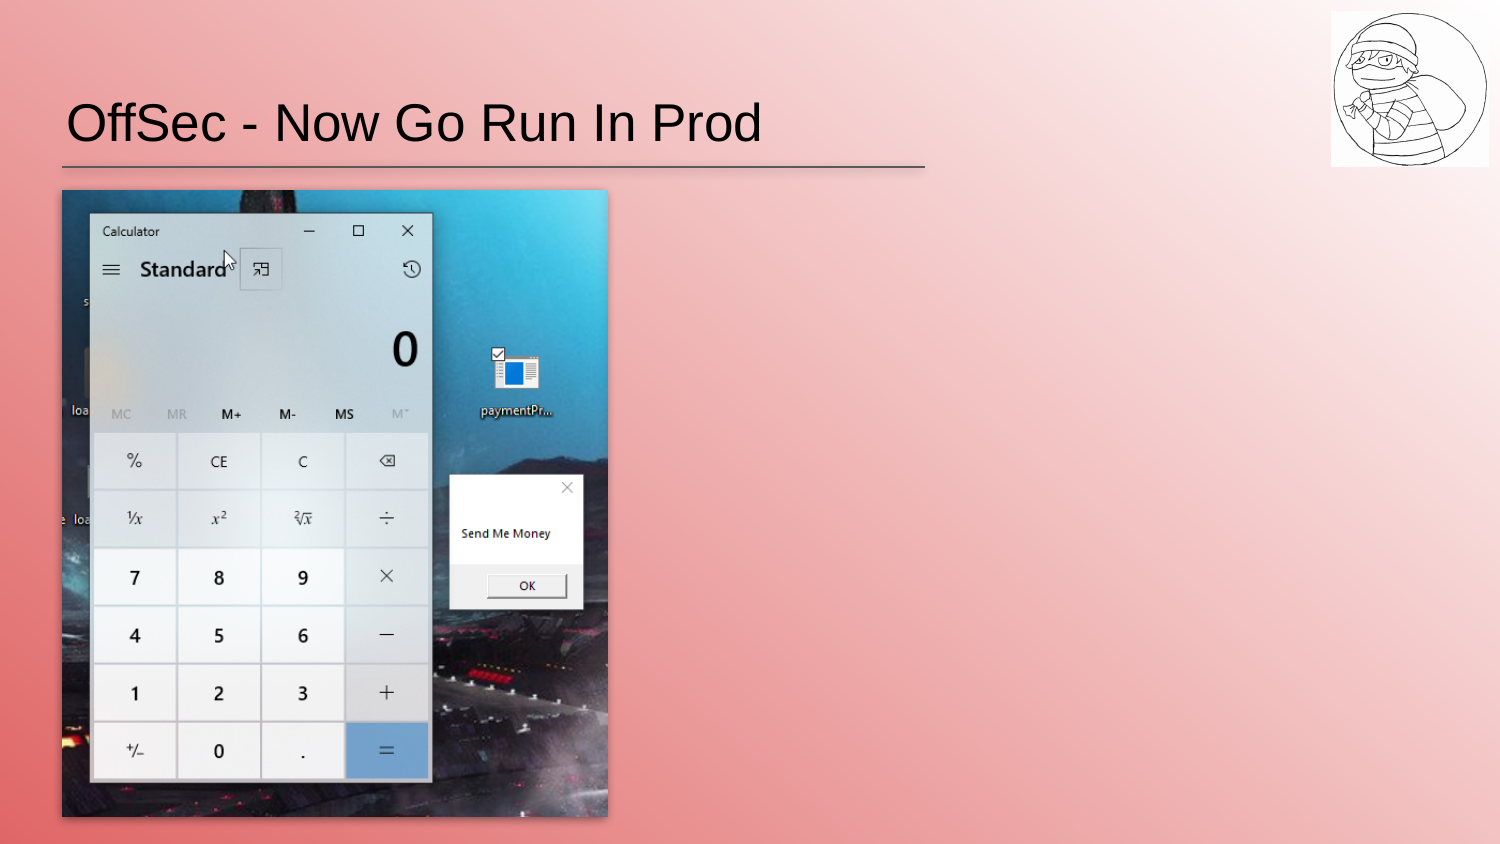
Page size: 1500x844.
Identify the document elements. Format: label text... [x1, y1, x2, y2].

picture [62, 190, 608, 818]
title OffSec - Now Go Run In Prod [51, 72, 962, 167]
picture [1331, 11, 1489, 168]
